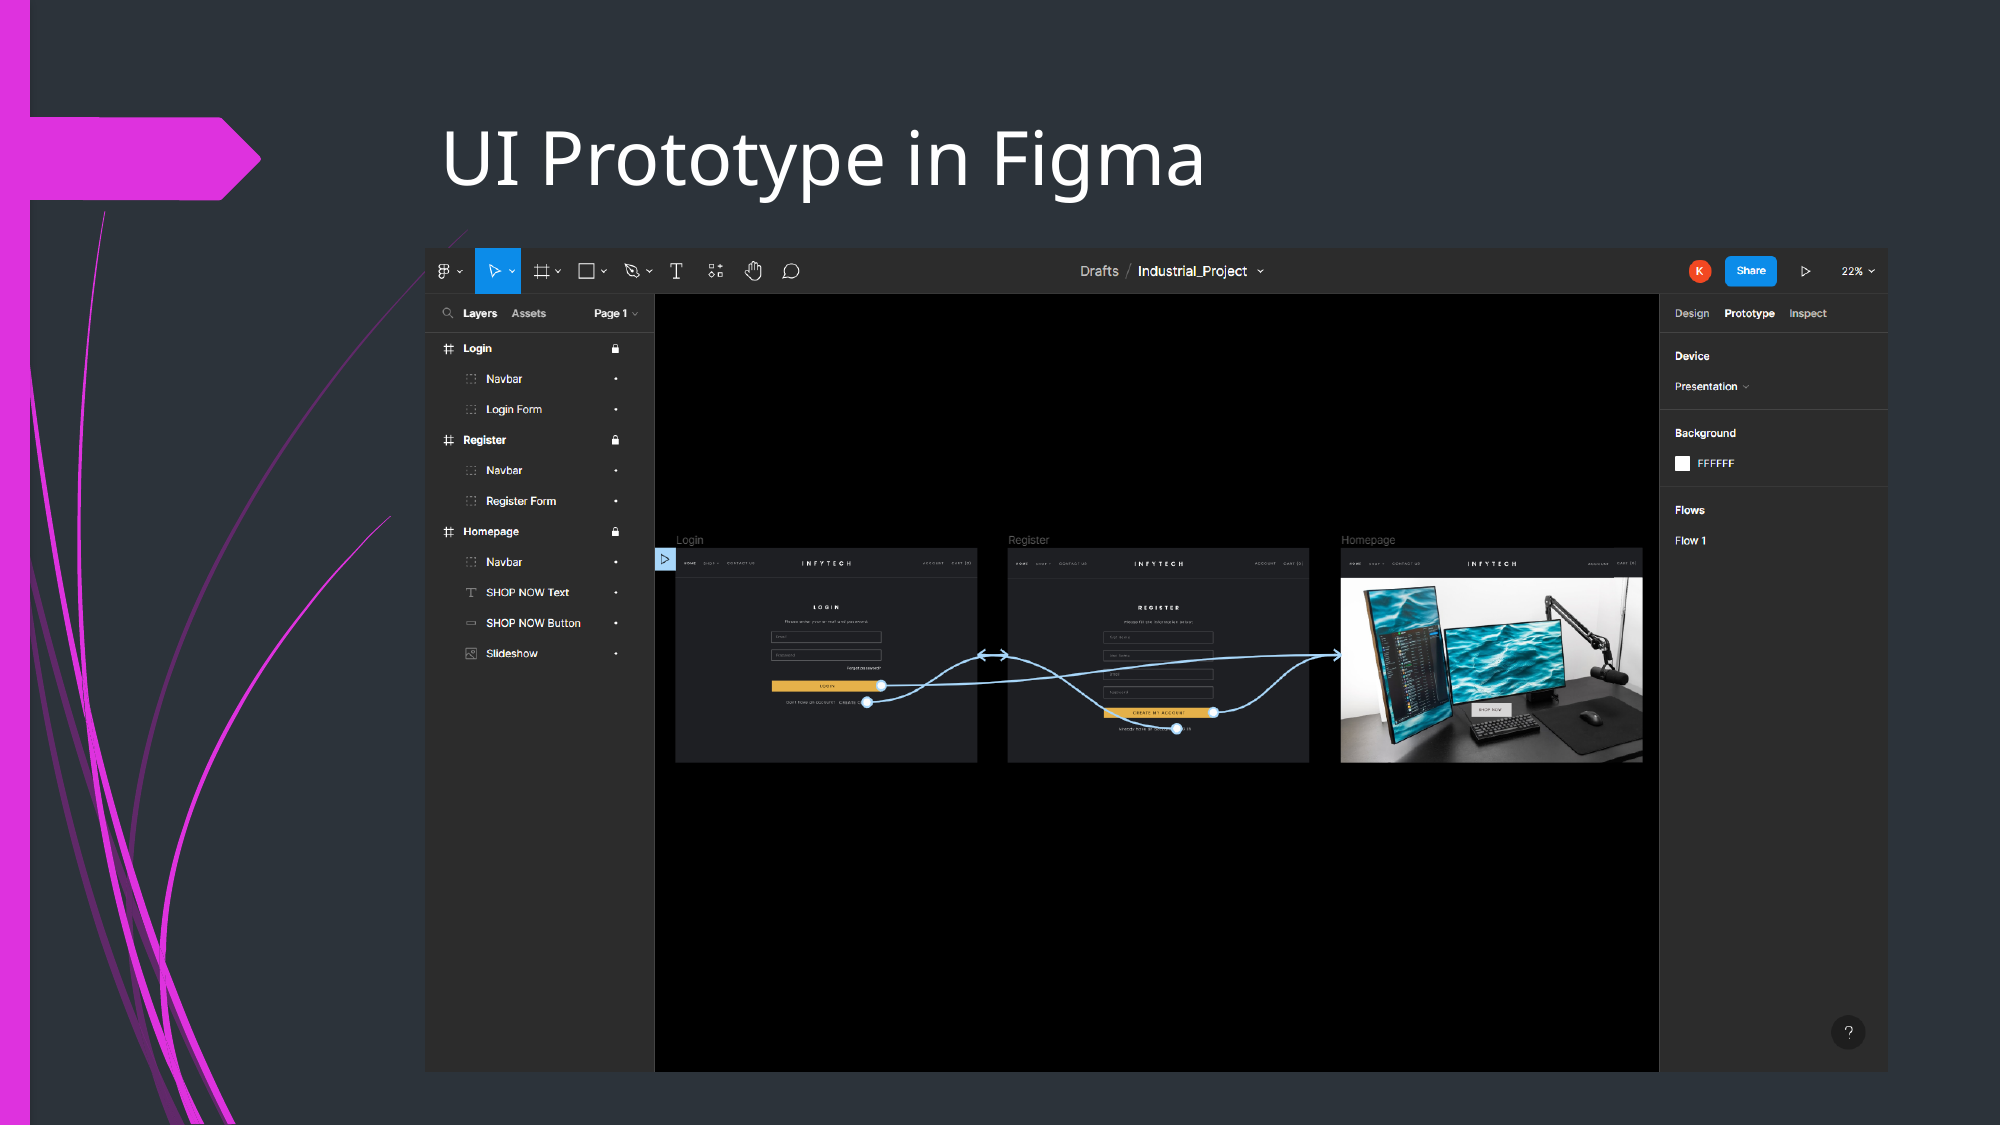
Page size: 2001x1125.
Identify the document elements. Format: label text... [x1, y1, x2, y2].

title UI Prototype in Figma [425, 102, 1888, 248]
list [425, 248, 1888, 1072]
